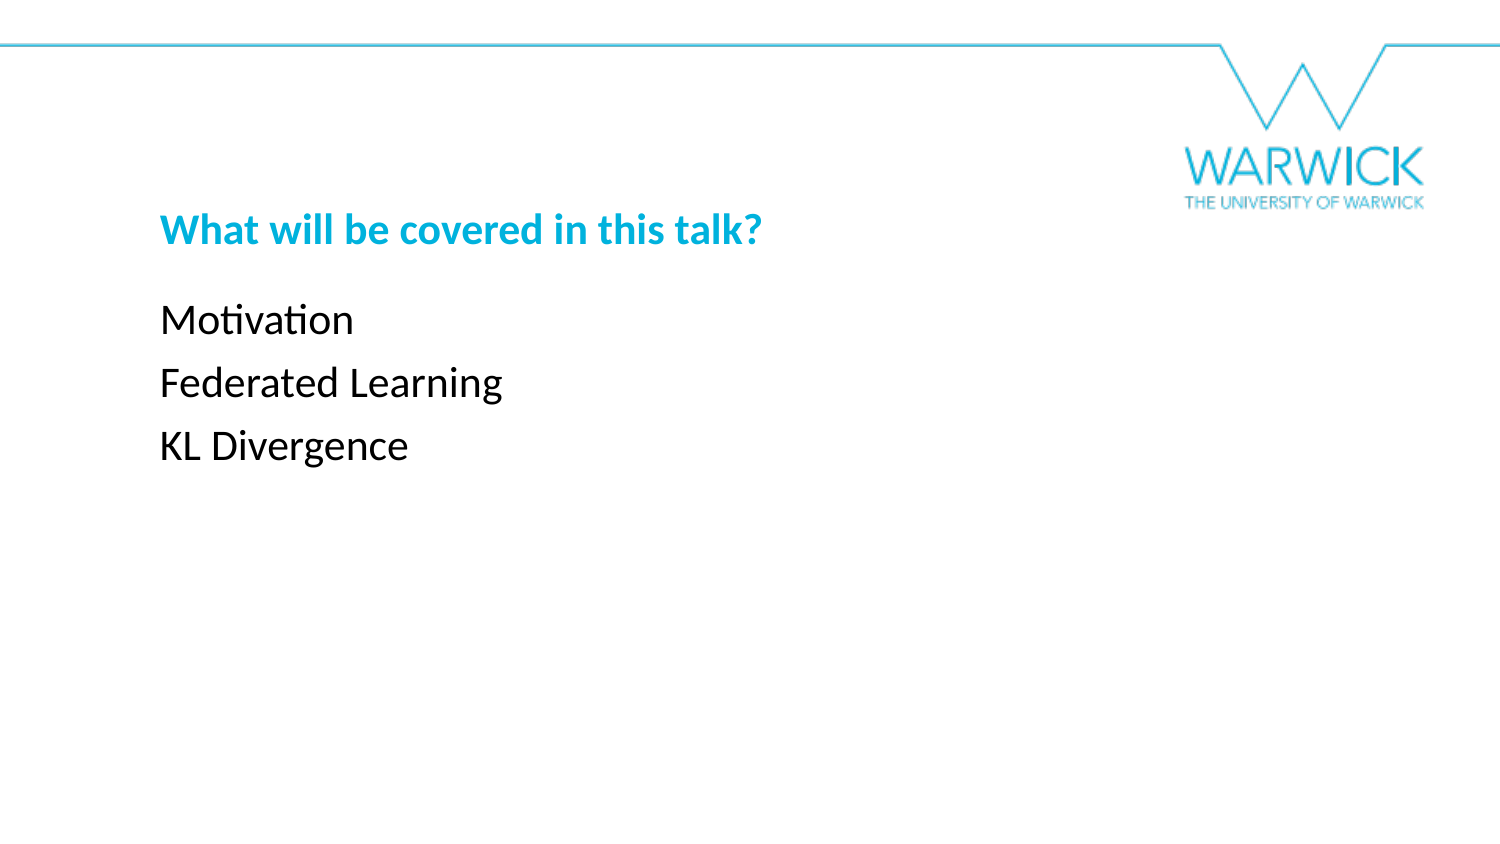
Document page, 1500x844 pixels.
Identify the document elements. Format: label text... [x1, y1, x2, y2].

list What will be covered in this talk? [145, 199, 1027, 262]
list Motivation Federated Learning KL Divergence [145, 289, 1148, 741]
